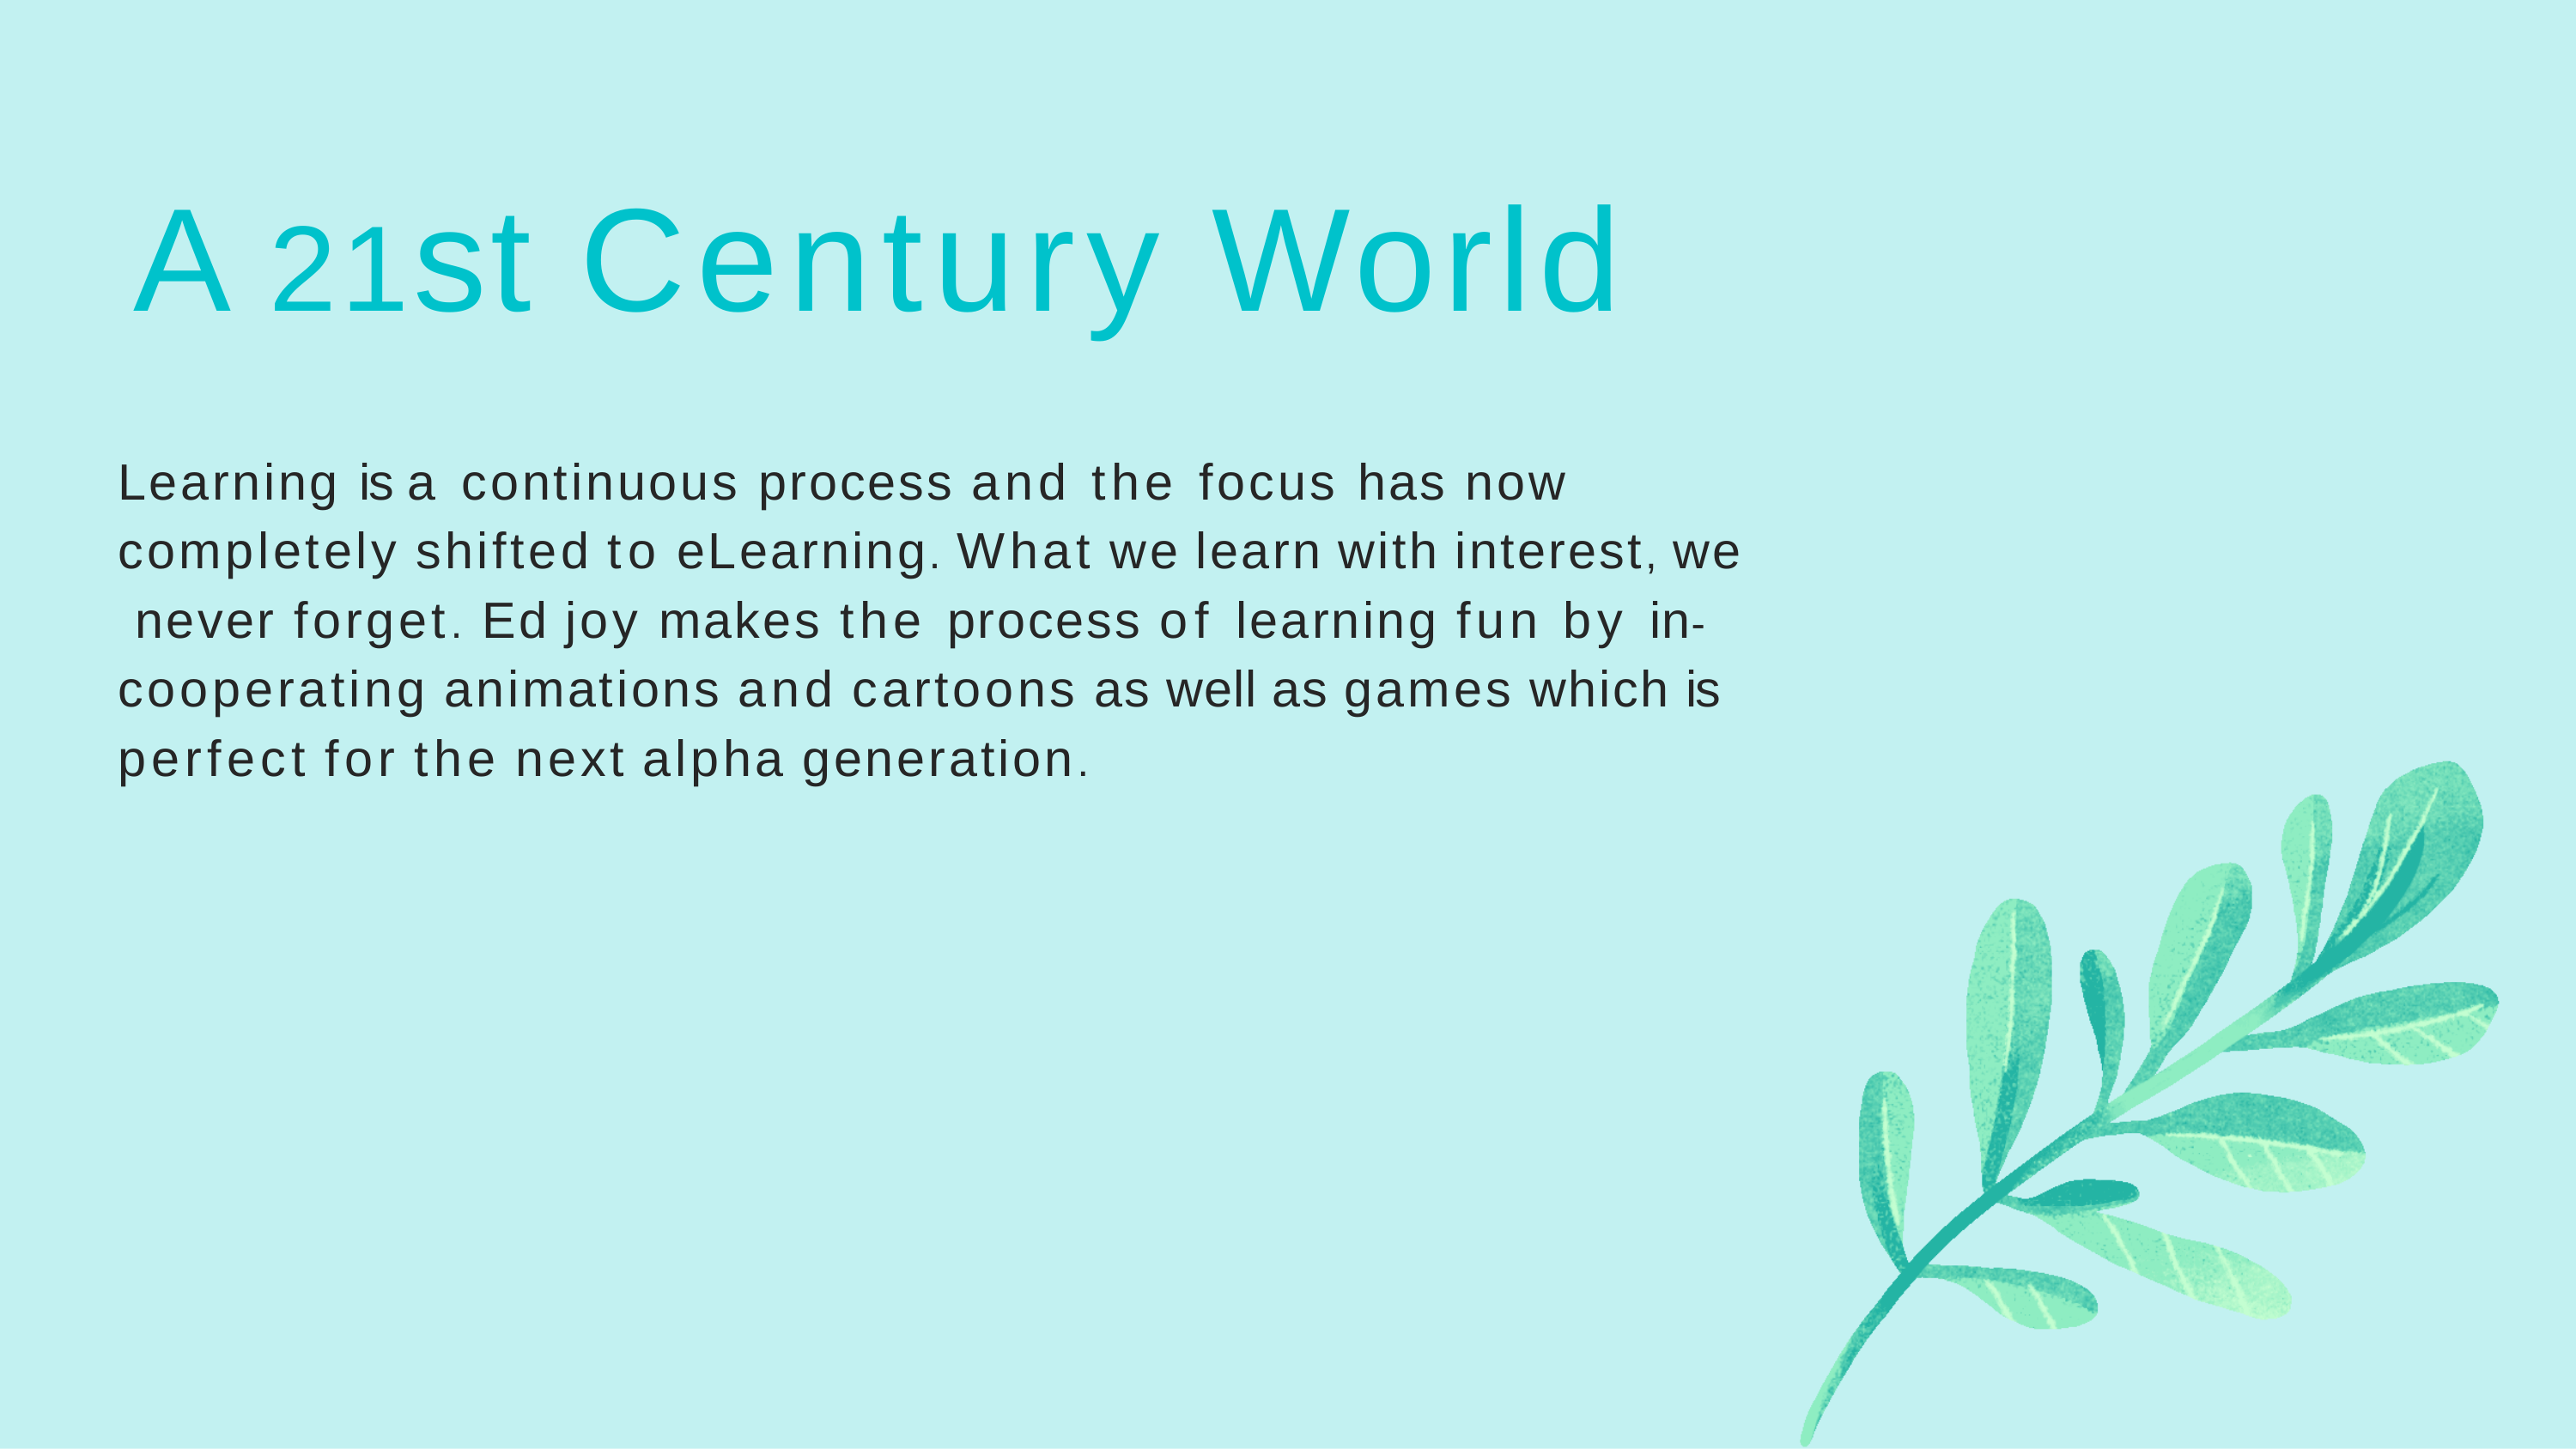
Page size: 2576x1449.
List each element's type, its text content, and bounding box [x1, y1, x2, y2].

title A 21st Century World [131, 161, 1630, 407]
text_box [1800, 743, 2512, 1449]
text_box Learning is a continuous process and the focus has now completely shifted to eLearning. What we learn with interest, we never forget. Ed joy makes the process of learning fun by in- cooperating animations and cartoons as well as games which is perfect for the next alpha generation. [116, 439, 1748, 787]
